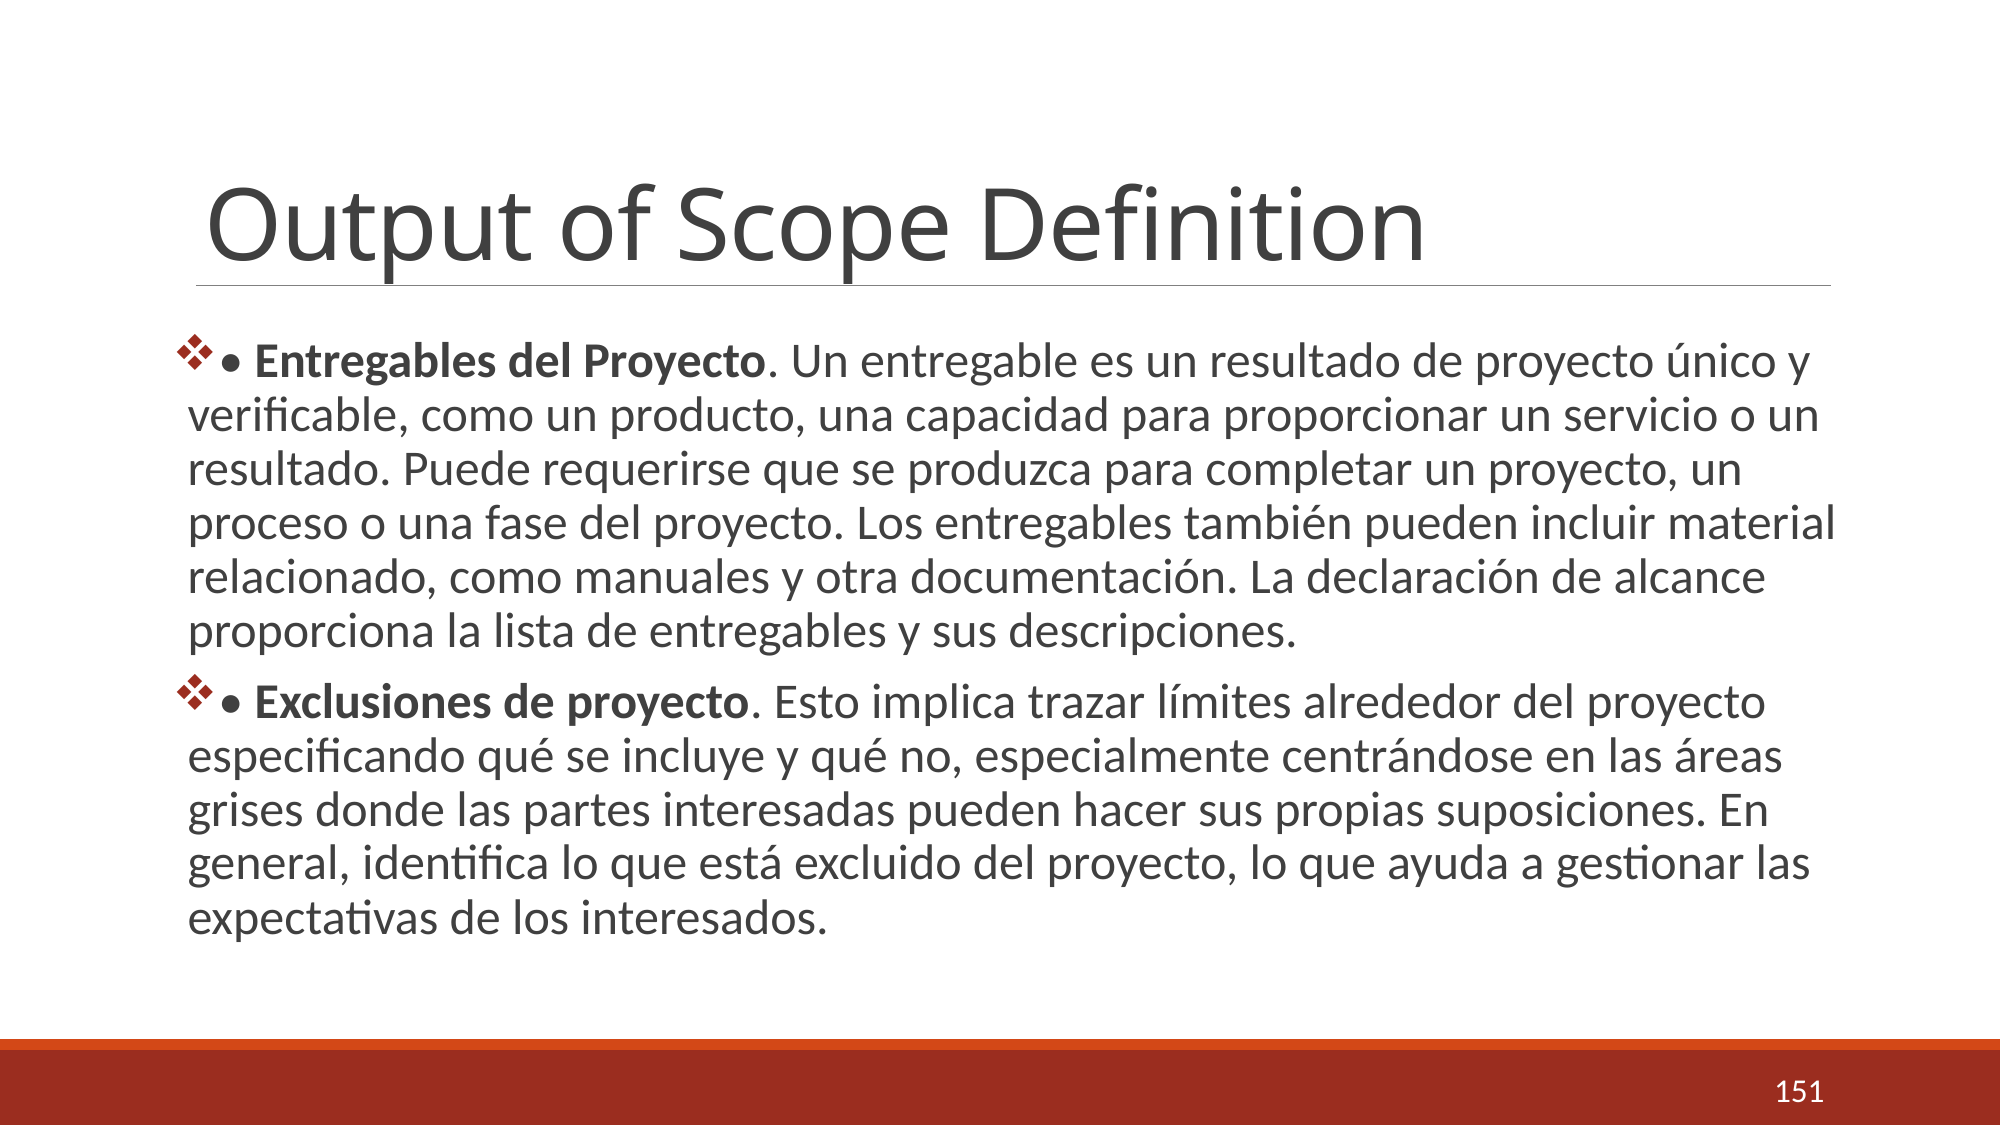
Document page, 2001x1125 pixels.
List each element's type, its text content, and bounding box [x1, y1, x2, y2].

list • Entregables del Proyecto. Un entregable es un resultado de proyecto único y verificable, como un producto, una capacidad para proporcionar un servicio o un resultado. Puede requerirse que se produzca para completar un proyecto, un proceso o una fase del proyecto. Los entregables también pueden incluir material relacionado, como manuales y otra documentación. La declaración de alcance proporciona la lista de entregables y sus descripciones. • Exclusiones de proyecto. Esto implica trazar límites alrededor del proyecto especificando qué se incluye y qué no, especialmente centrándose en las áreas grises donde las partes interesadas pueden hacer sus propias suposiciones. En general, identifica lo que está excluido del proyecto, lo que ayuda a gestionar las expectativas de los interesados. [172, 326, 1856, 975]
title Output of Scope Definition [189, 50, 1840, 288]
slide_number 151 [1624, 1059, 1840, 1120]
